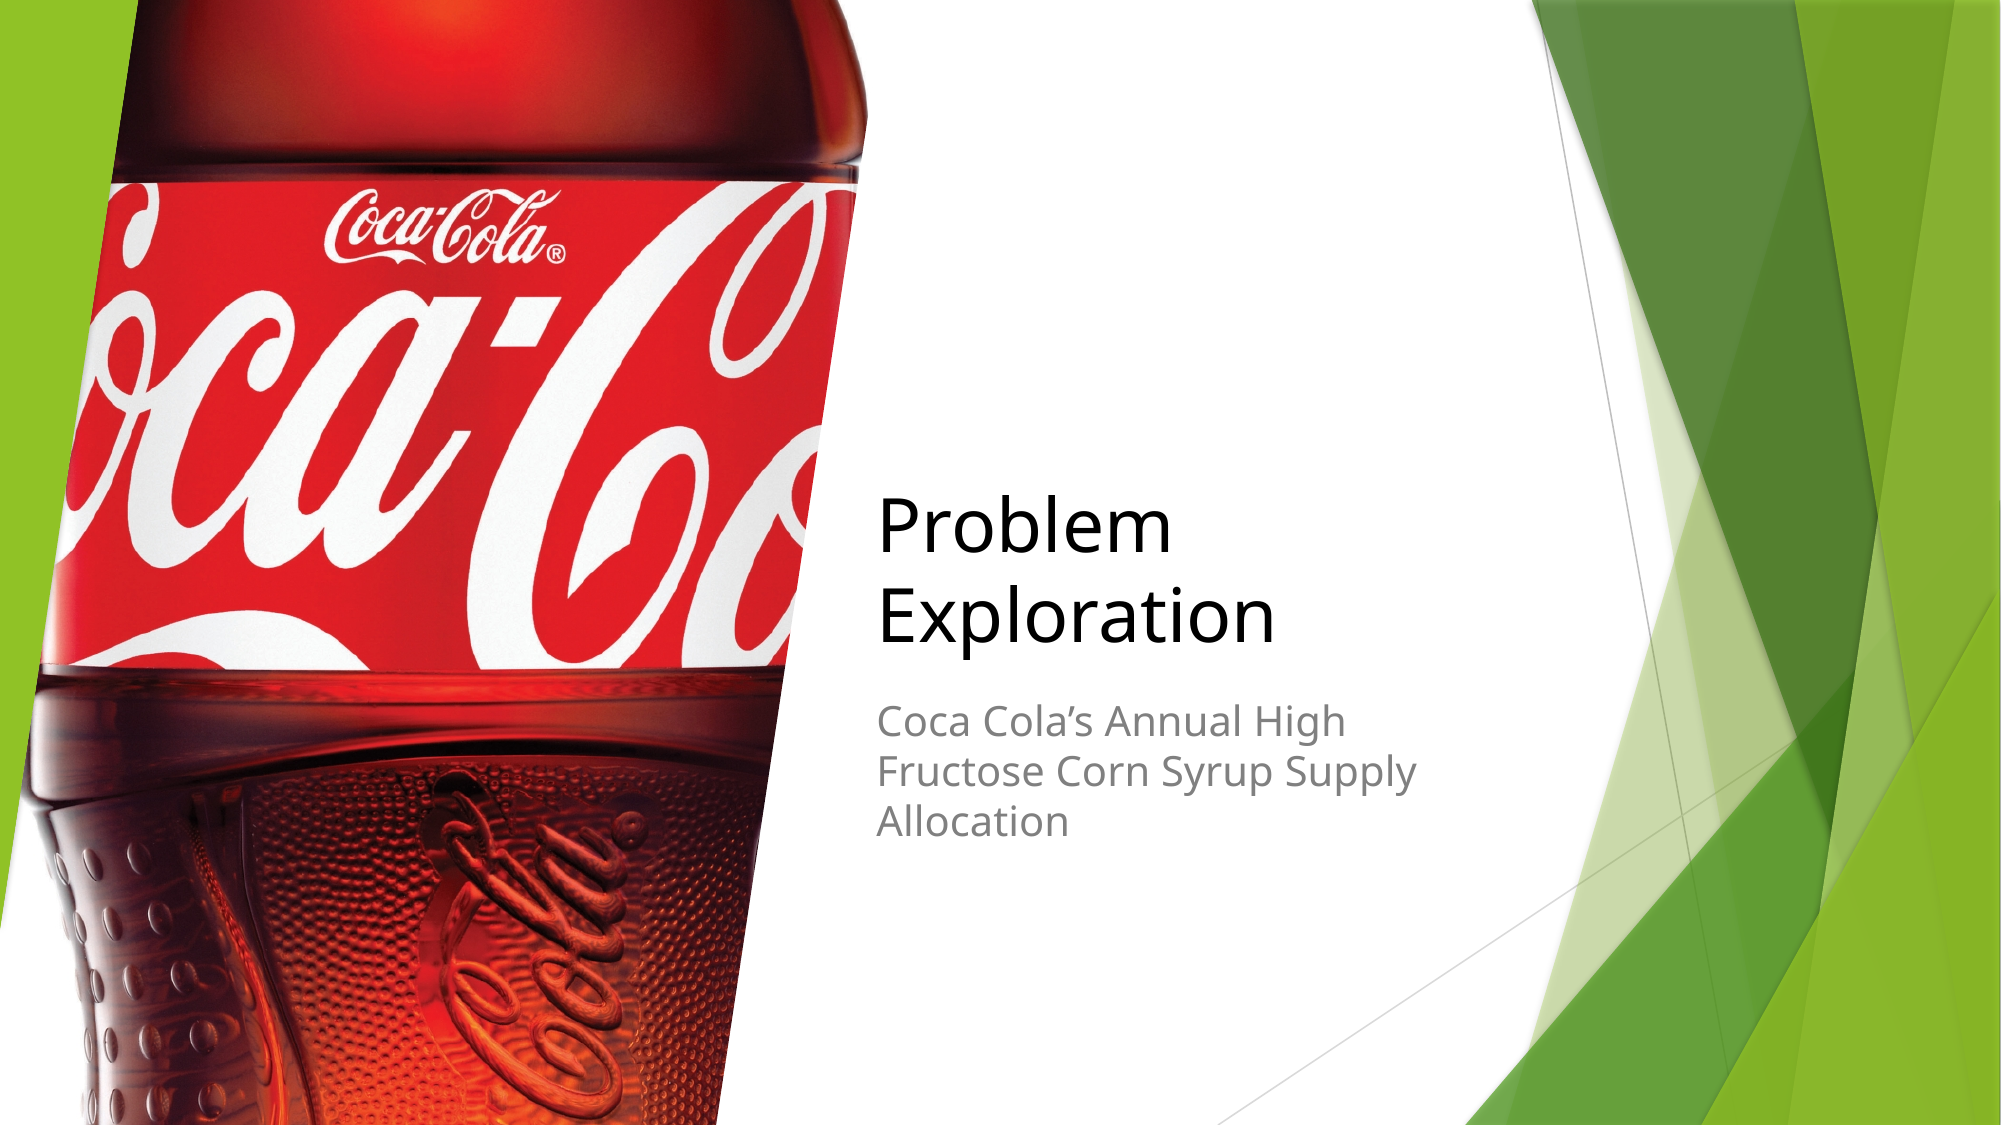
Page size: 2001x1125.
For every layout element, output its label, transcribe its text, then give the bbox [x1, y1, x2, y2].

list Coca Cola’s Annual High Fructose Corn Syrup Supply Allocation [890, 686, 1491, 984]
picture [0, 0, 886, 1125]
title Problem Exploration [890, 470, 1475, 686]
